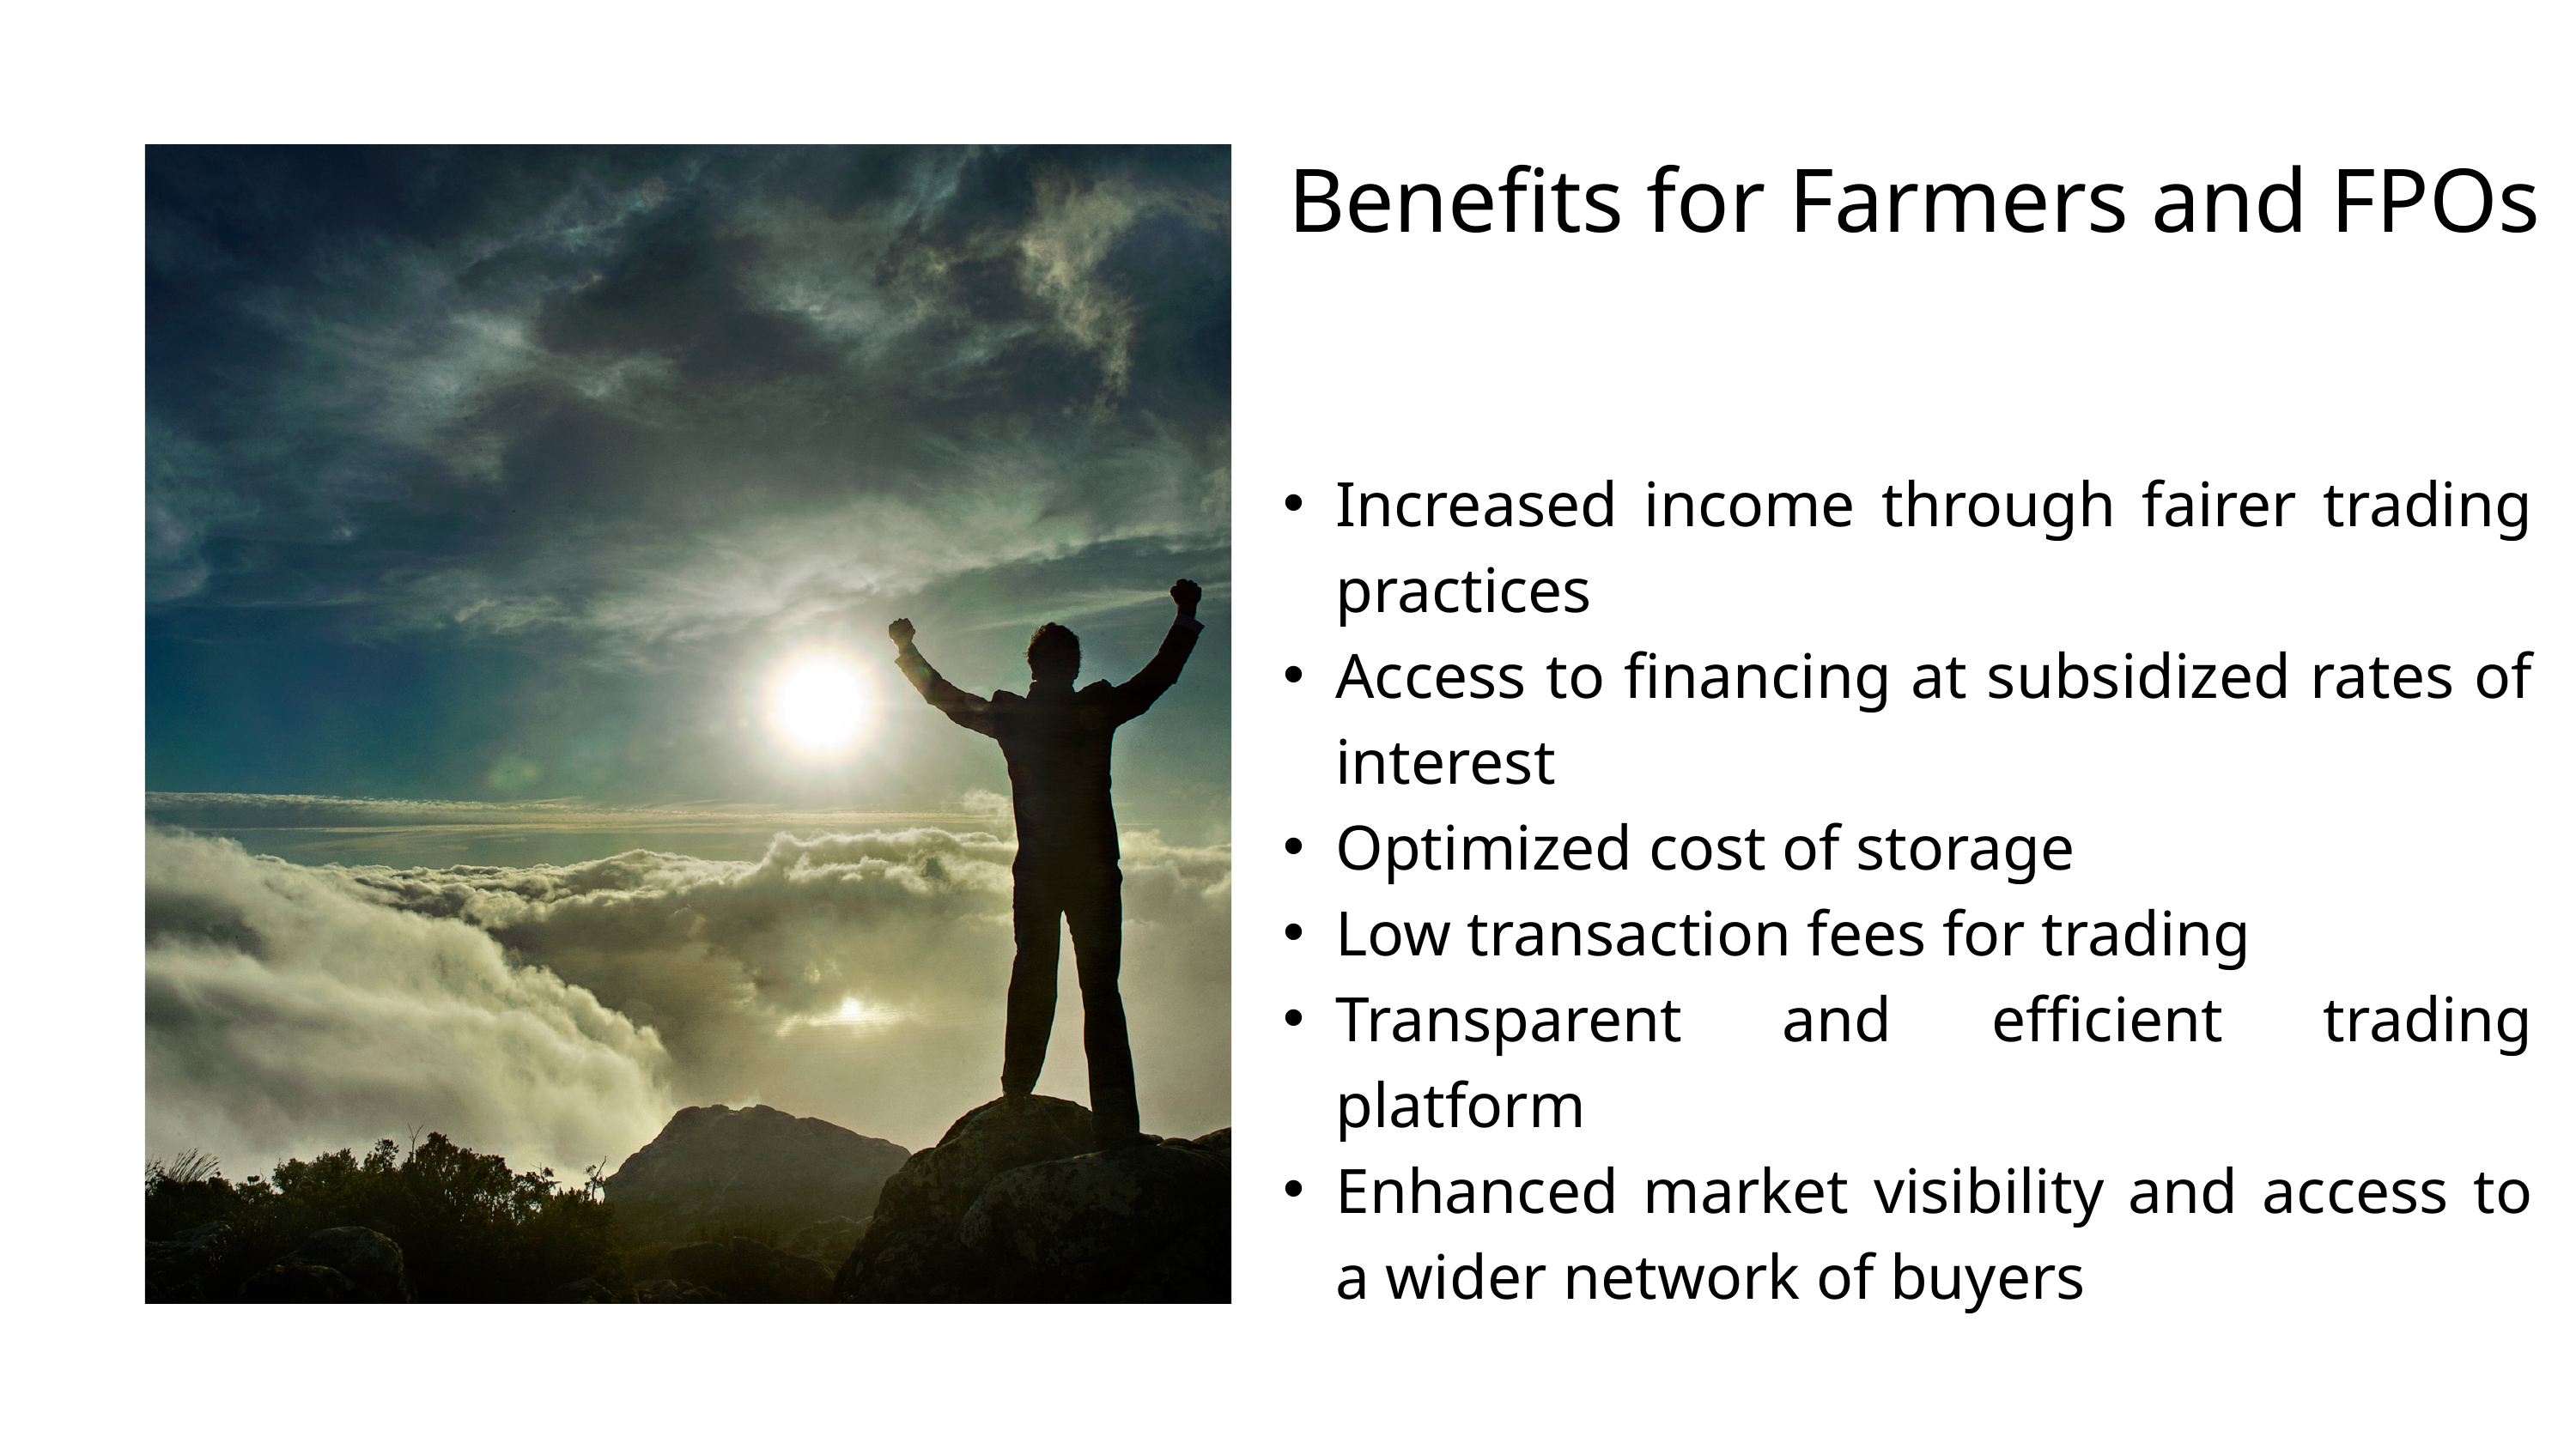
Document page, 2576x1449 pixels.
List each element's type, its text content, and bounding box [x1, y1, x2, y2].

picture [144, 144, 1232, 1304]
text_box Benefits for Farmers and FPOs [1287, 144, 2576, 251]
text_box Increased income through fairer trading practices Access to financing at subsidized rates of interest Optimized cost of storage Low transaction fees for trading Transparent and efficient trading platform Enhanced market visibility and access to a wider network of buyers [1231, 452, 2533, 1397]
picture [165, 680, 172, 685]
